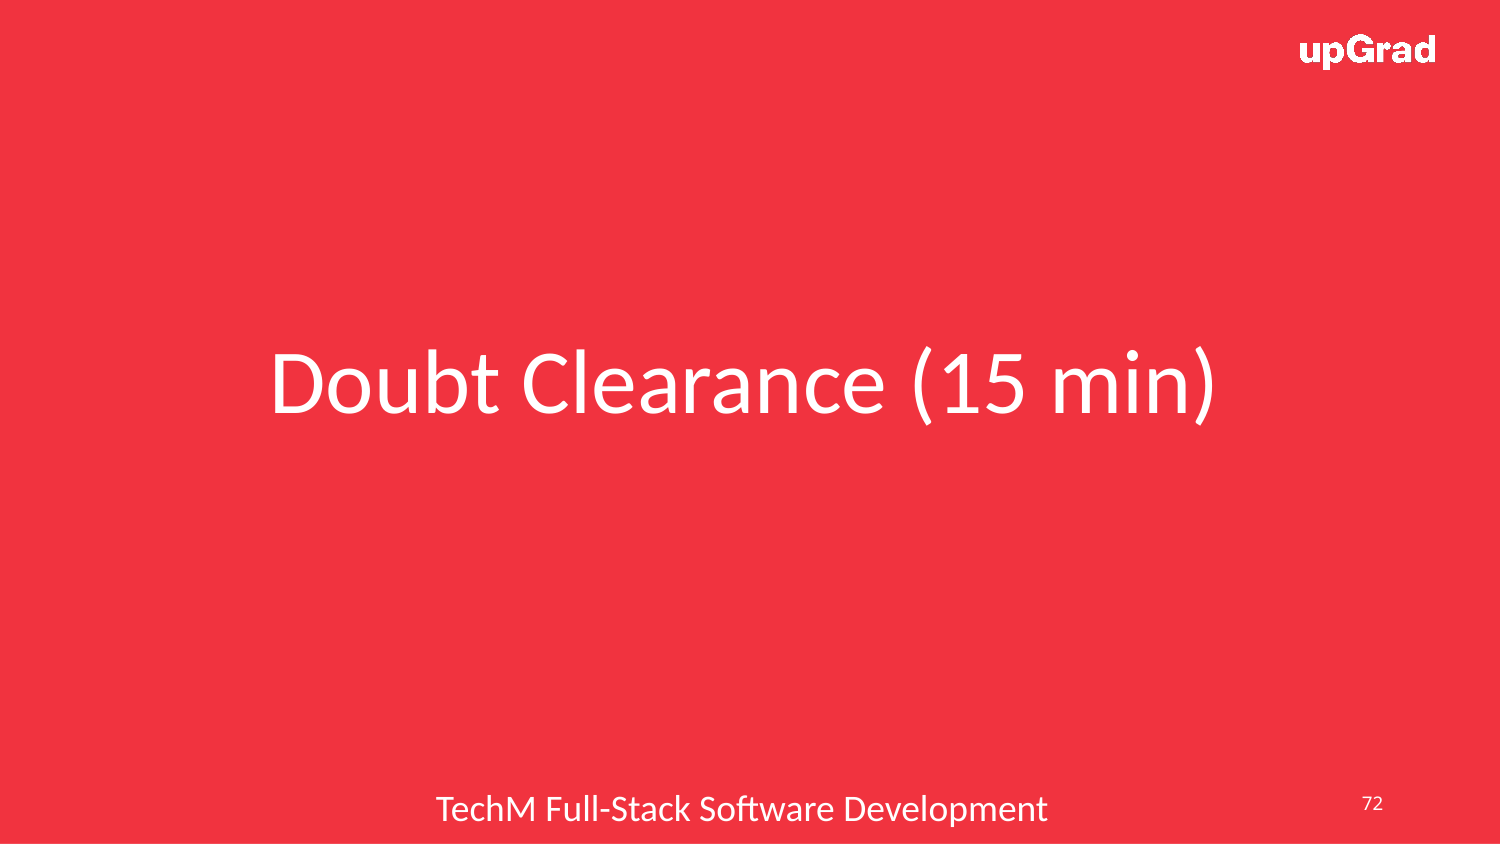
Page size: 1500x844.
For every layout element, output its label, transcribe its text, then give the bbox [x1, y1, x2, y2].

slide_number 72 [1092, 782, 1399, 827]
footer TechM Full-Stack Software Development [420, 782, 1092, 827]
picture [1300, 34, 1435, 70]
text_box Doubt Clearance (15 min) [254, 314, 1246, 530]
